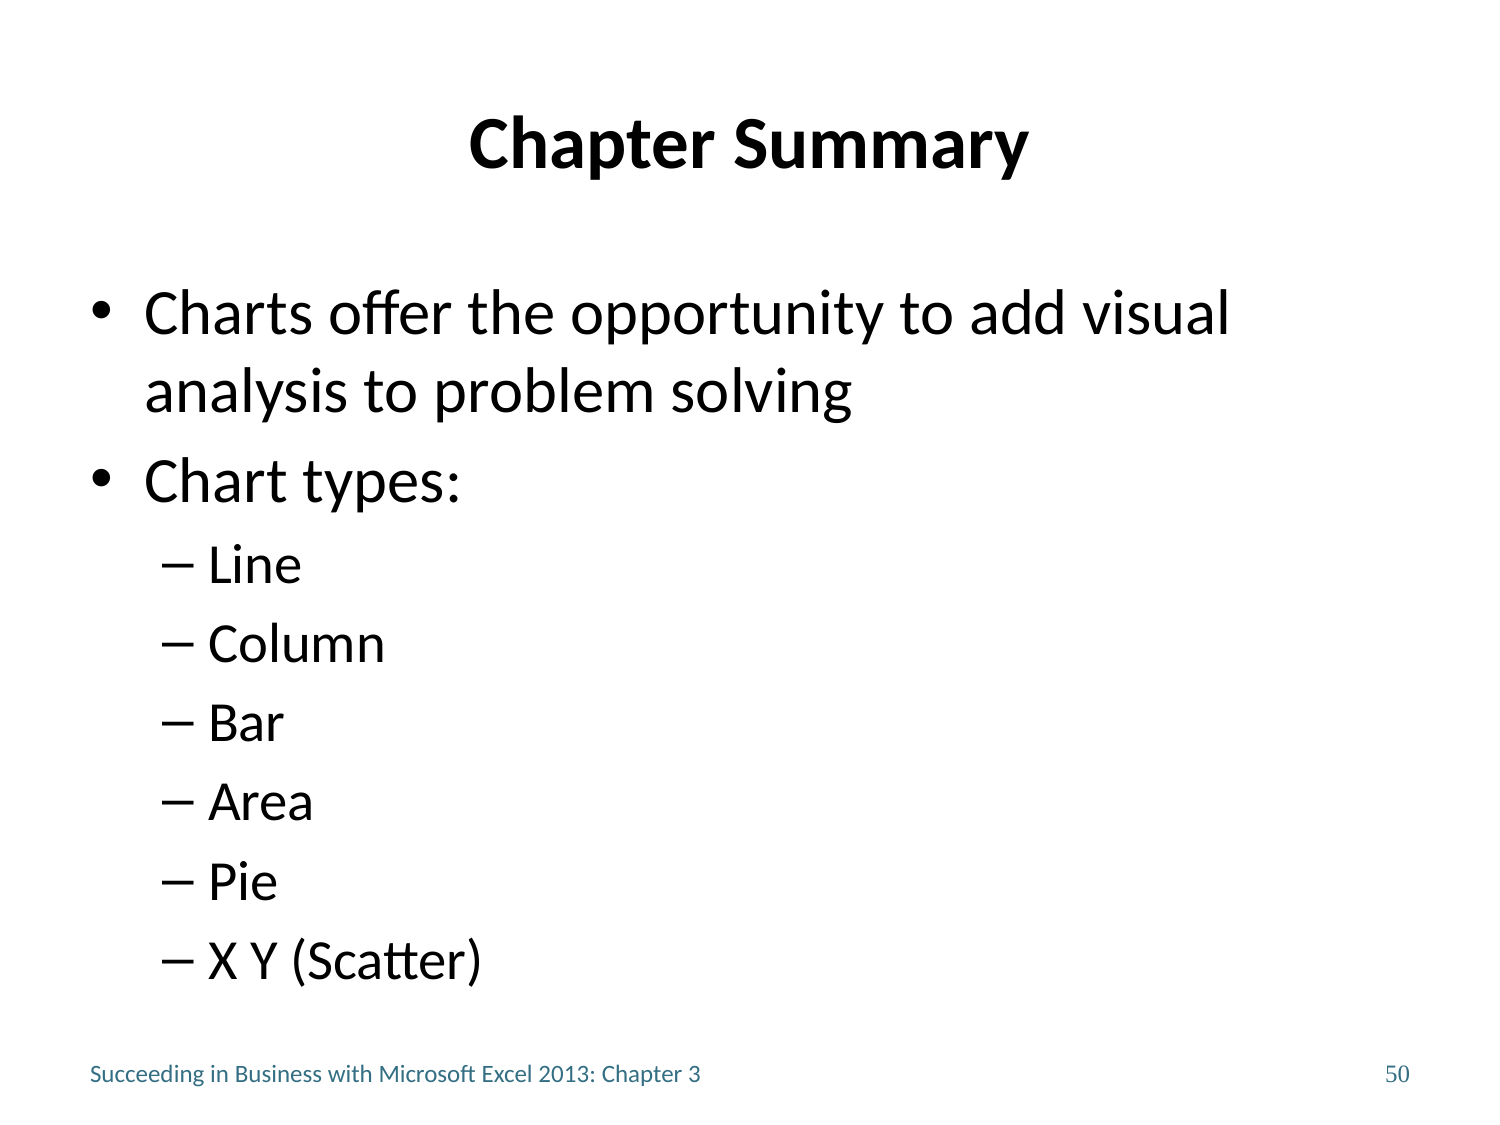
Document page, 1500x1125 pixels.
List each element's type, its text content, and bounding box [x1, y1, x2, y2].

list Charts offer the opportunity to add visual analysis to problem solving Chart types: Line Column Bar Area Pie X Y (Scatter) [75, 262, 1425, 1005]
title Chapter Summary [75, 45, 1425, 233]
footer Succeeding in Business with Microsoft Excel 2013: Chapter 3 [75, 1042, 963, 1103]
slide_number 50 [1074, 1042, 1425, 1103]
